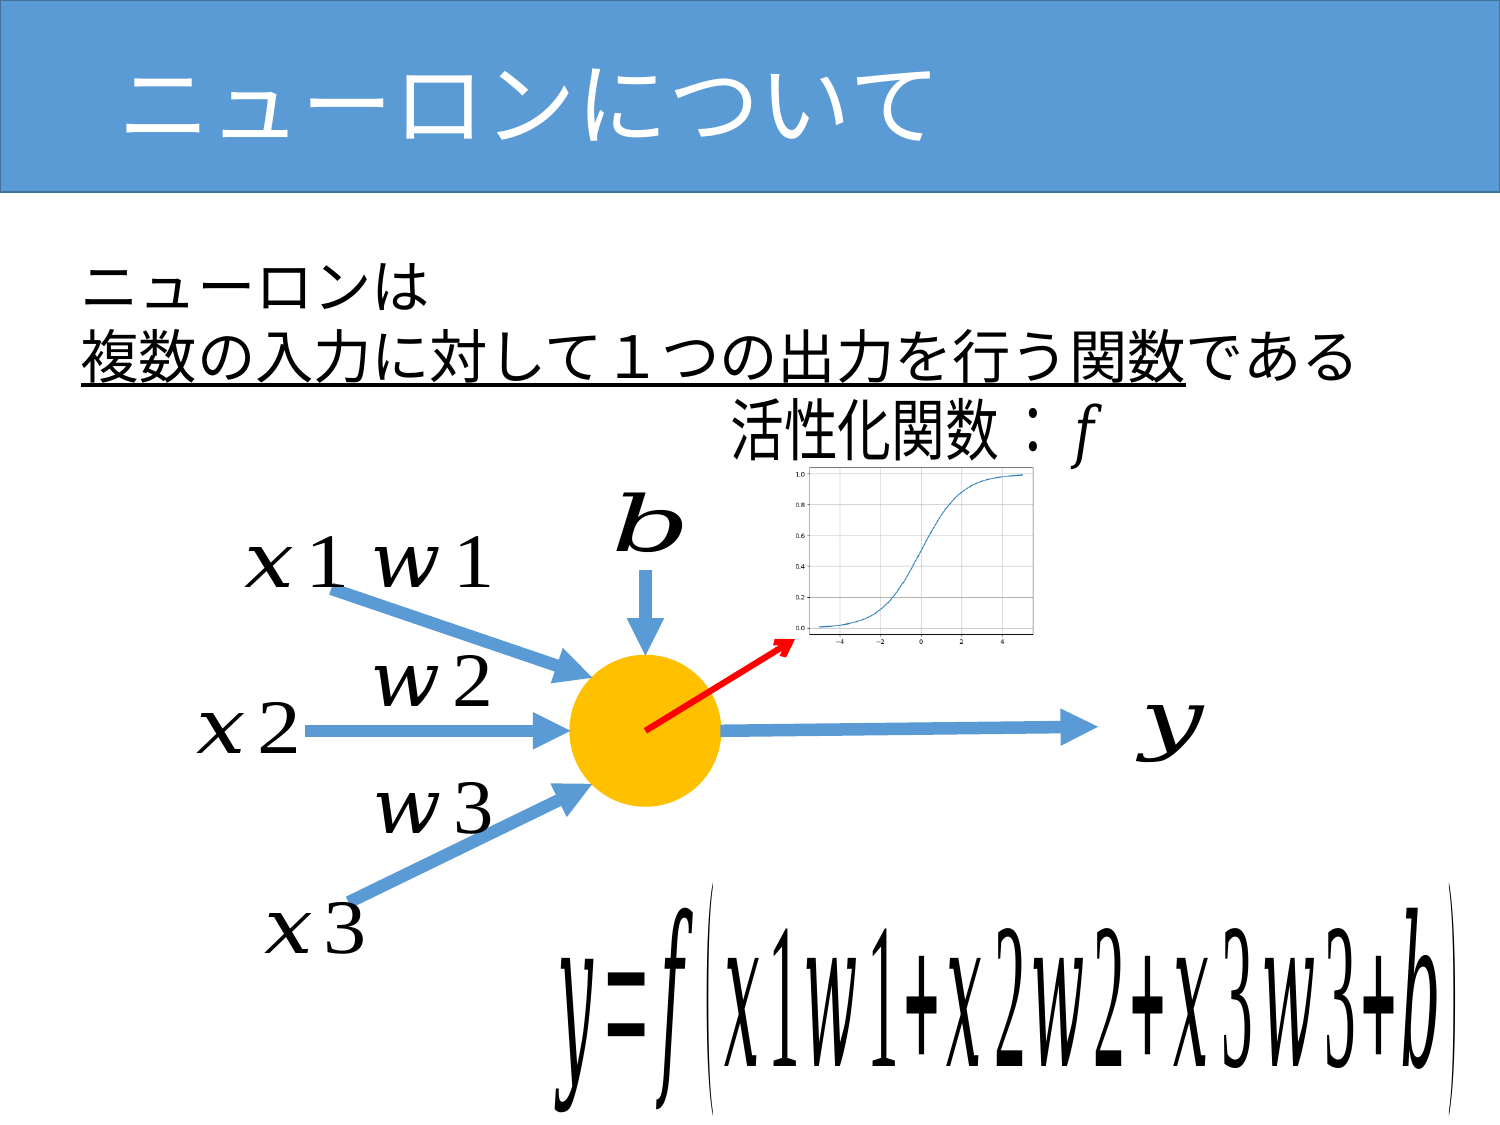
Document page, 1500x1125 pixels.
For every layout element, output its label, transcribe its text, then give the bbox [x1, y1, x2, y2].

text_box [569, 654, 721, 807]
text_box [331, 588, 593, 678]
title ニューロンについて [103, 0, 1397, 218]
picture [773, 441, 1061, 658]
text_box ニューロンは 複数の入力に対して１つの出力を行う関数である [65, 242, 1375, 398]
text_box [645, 639, 795, 731]
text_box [348, 783, 593, 903]
